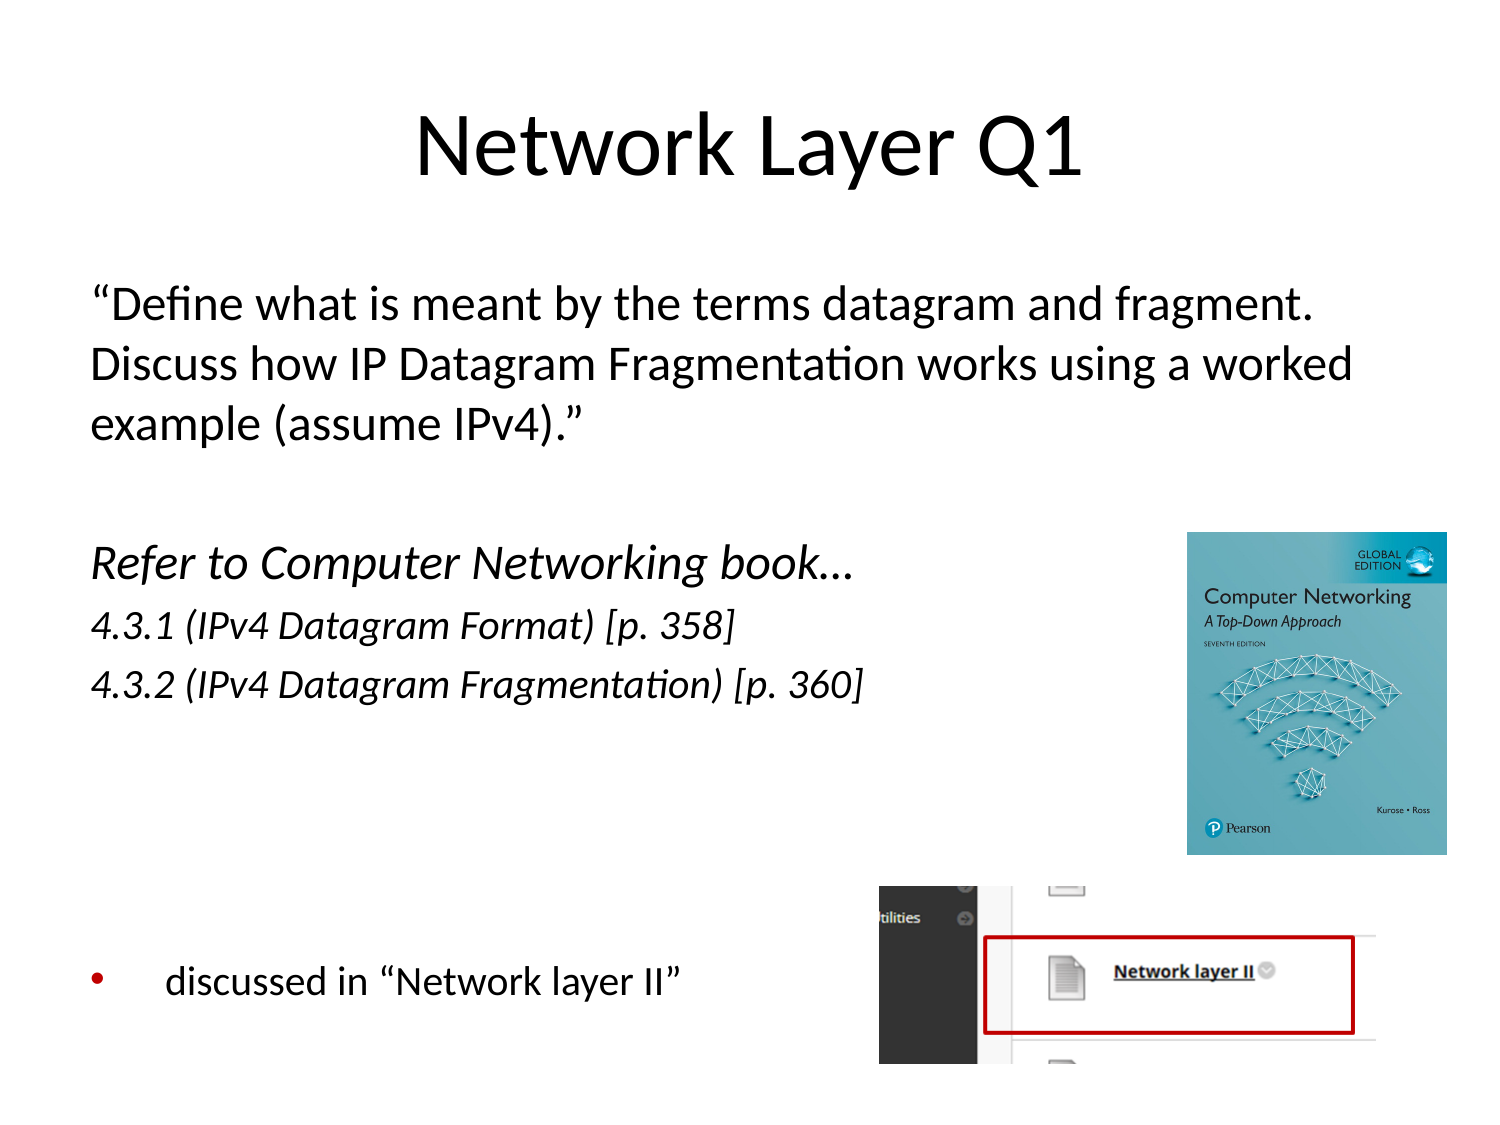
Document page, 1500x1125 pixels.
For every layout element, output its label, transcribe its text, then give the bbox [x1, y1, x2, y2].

picture [879, 886, 1377, 1064]
picture [1186, 532, 1447, 855]
title Network Layer Q1 [75, 45, 1425, 233]
list “Define what is meant by the terms datagram and fragment. Discuss how IP Datagram Fragmentation works using a worked example (assume IPv4).” Refer to Computer Networking book… 4.3.1 (IPv4 Datagram Format) [p. 358] 4.3.2 (IPv4 Datagram Fragmentation) [p. 360] discussed in “Network layer II” [75, 262, 1425, 1125]
